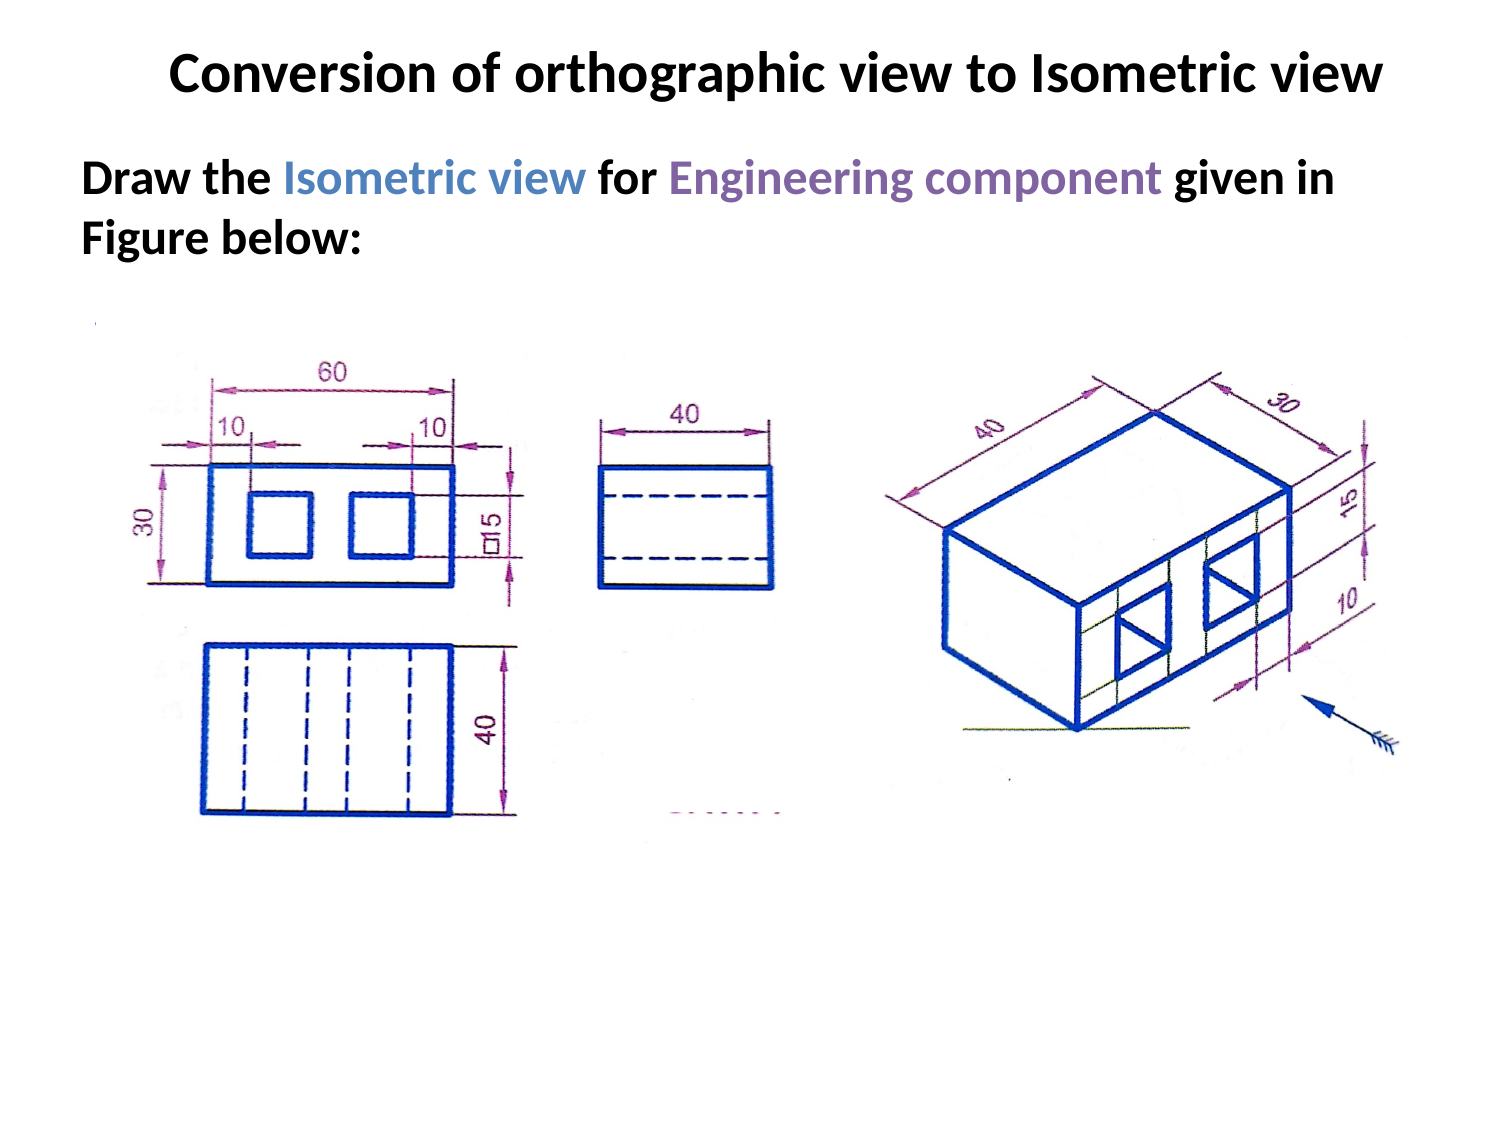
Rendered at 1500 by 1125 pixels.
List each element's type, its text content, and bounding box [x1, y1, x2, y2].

text_box Draw the Isometric view for Engineering component given in Figure below: [66, 137, 1455, 273]
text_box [95, 312, 818, 846]
text_box Conversion of orthographic view to Isometric view [99, 0, 1455, 137]
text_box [823, 322, 1407, 788]
